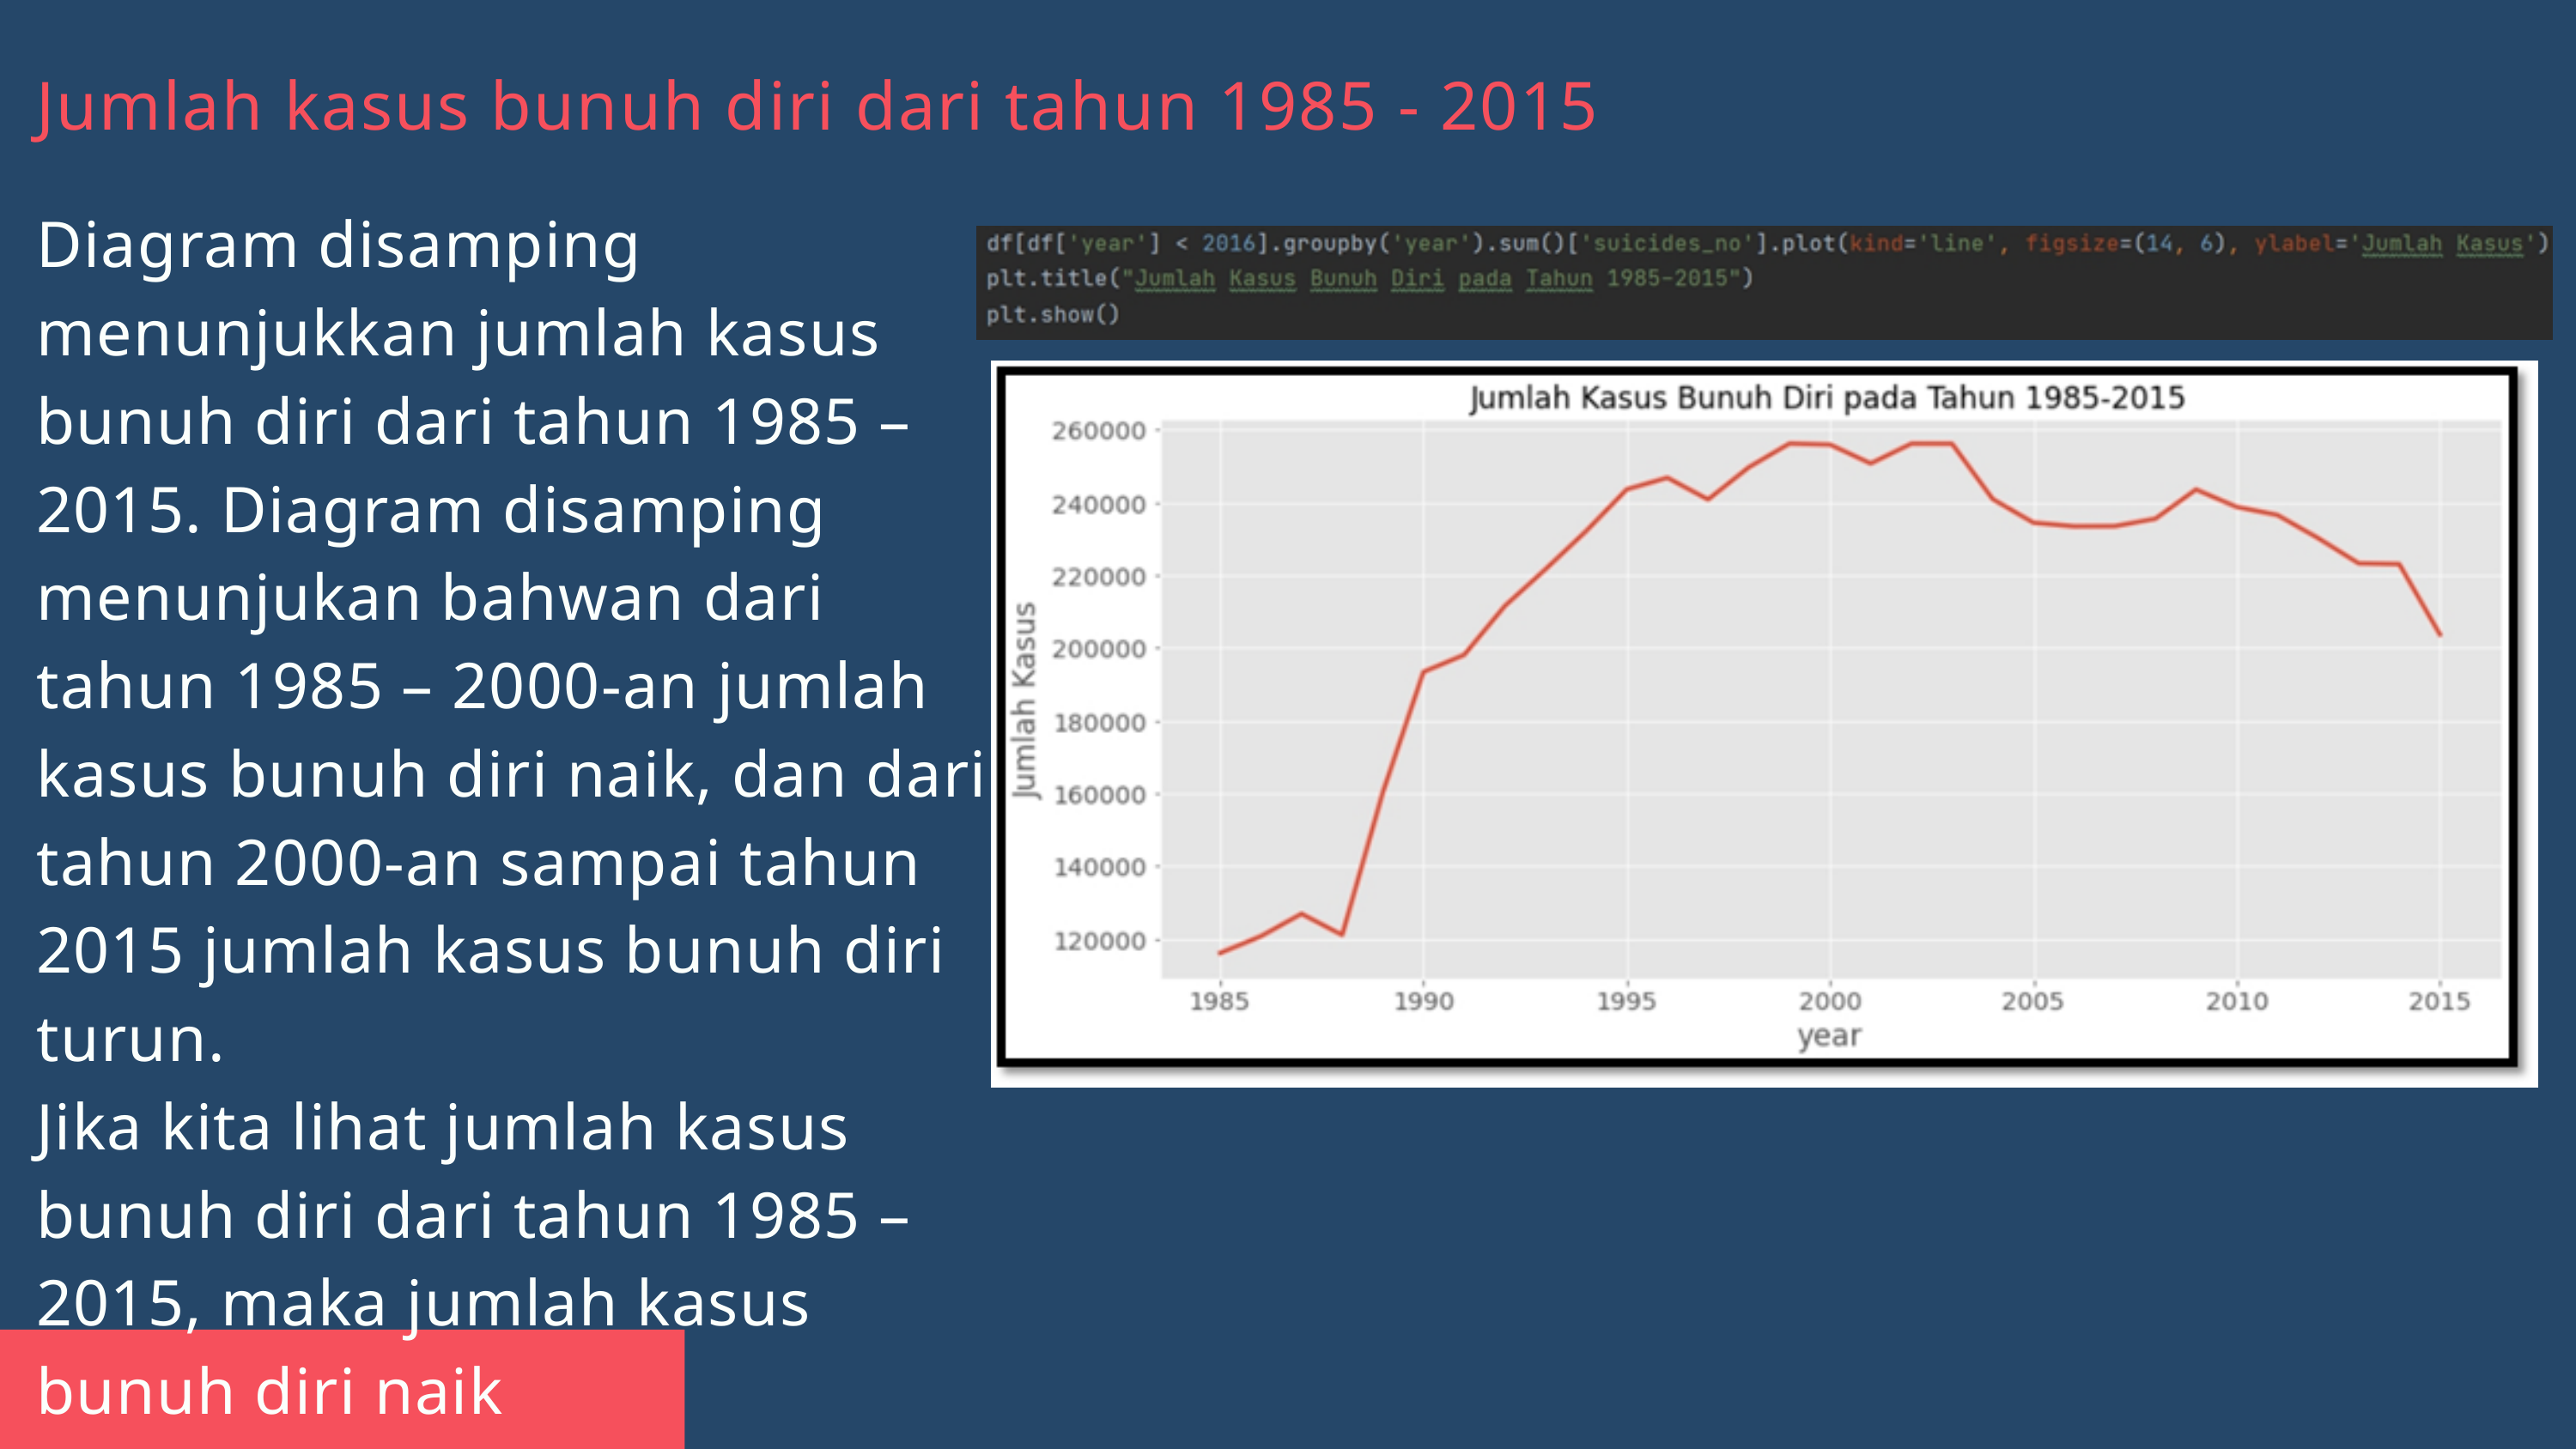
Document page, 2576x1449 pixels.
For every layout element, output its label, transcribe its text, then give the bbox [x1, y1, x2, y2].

text_box Diagram disamping menunjukkan jumlah kasus bunuh diri dari tahun 1985 – 2015. Diagram disamping menunjukan bahwan dari tahun 1985 – 2000-an jumlah kasus bunuh diri naik, dan dari tahun 2000-an sampai tahun 2015 jumlah kasus bunuh diri turun. Jika kita lihat jumlah kasus bunuh diri dari tahun 1985 – 2015, maka jumlah kasus bunuh diri naik [36, 235, 1012, 1428]
picture [976, 226, 2553, 341]
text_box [35, 63, 2389, 227]
picture [991, 361, 2538, 1088]
text_box [0, 1329, 685, 1449]
